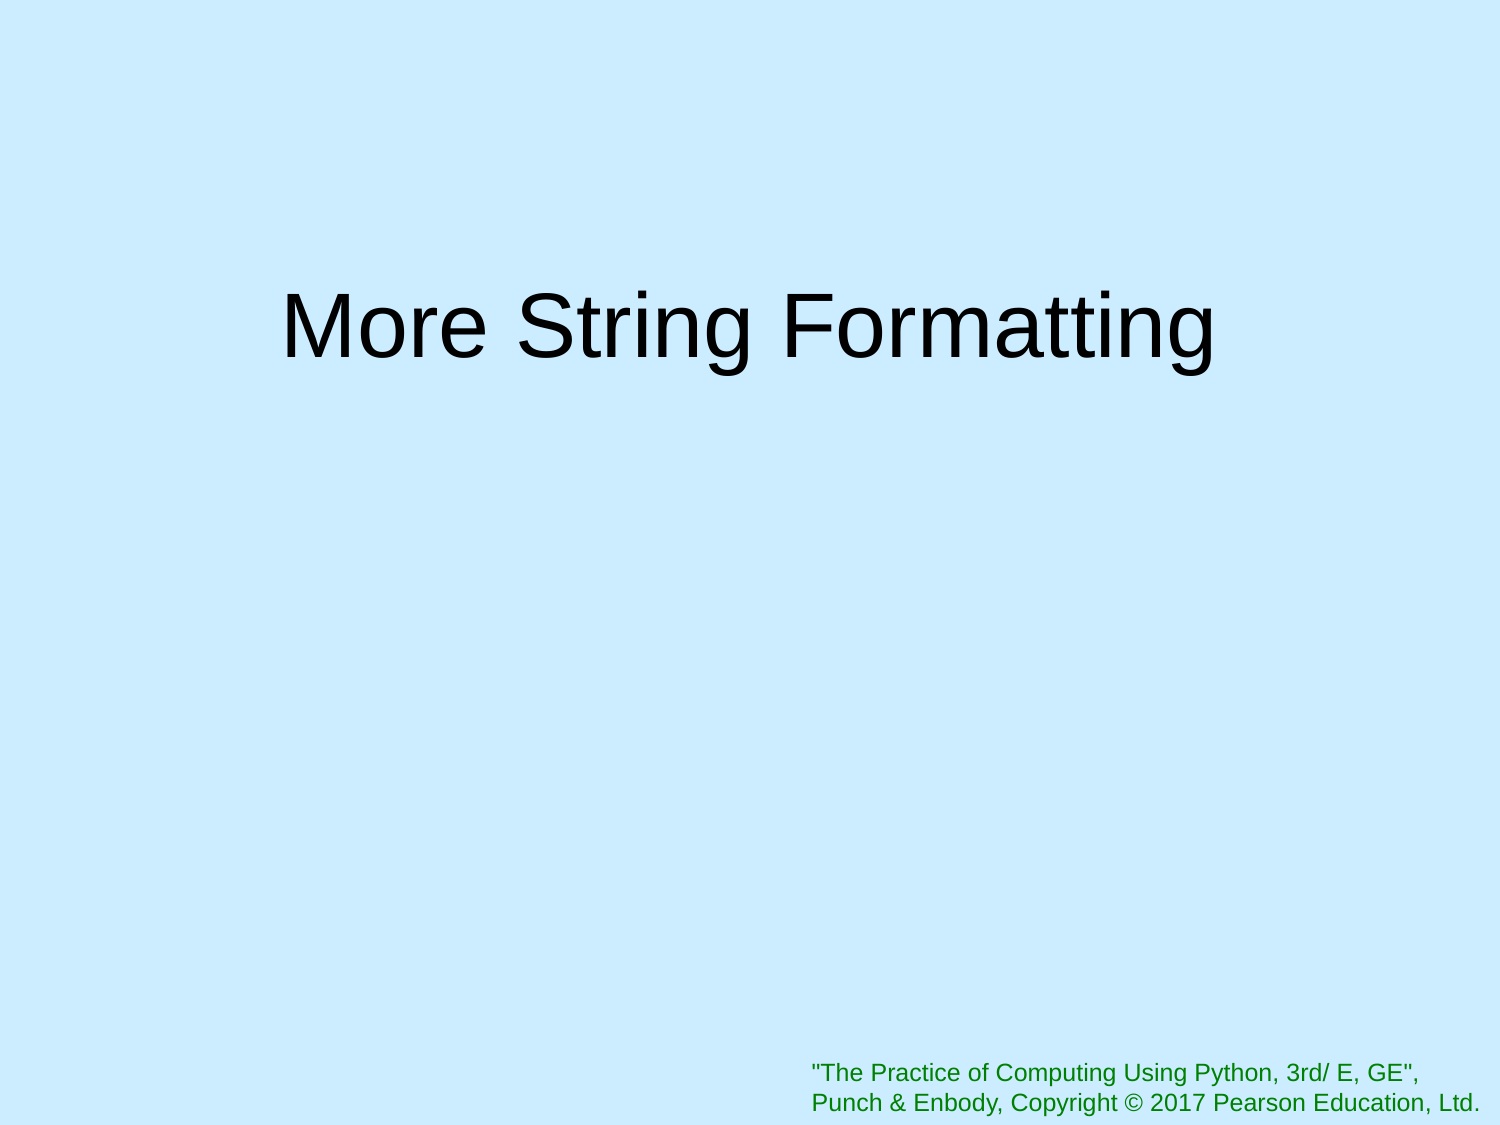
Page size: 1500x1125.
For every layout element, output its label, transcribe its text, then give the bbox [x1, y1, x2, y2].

title More String Formatting [112, 200, 1388, 442]
